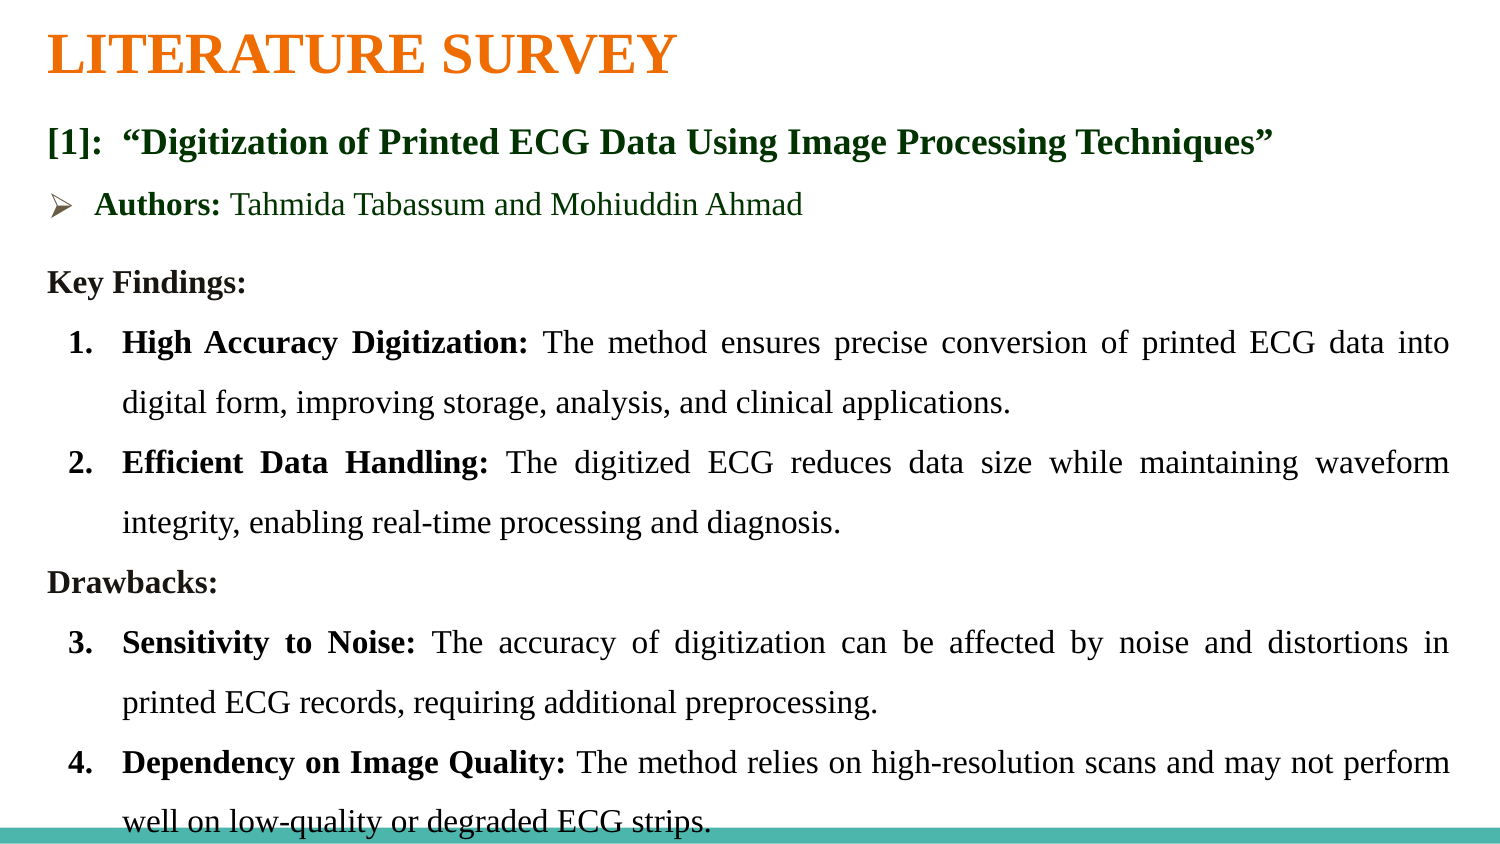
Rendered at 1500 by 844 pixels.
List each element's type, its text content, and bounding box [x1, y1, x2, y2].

list [1]: “Digitization of Printed ECG Data Using Image Processing Techniques” Authors: Tahmida Tabassum and Mohiuddin Ahmad Key Findings: High Accuracy Digitization: The method ensures precise conversion of printed ECG data into digital form, improving storage, analysis, and clinical applications. Efficient Data Handling: The digitized ECG reduces data size while maintaining waveform integrity, enabling real-time processing and diagnosis. Drawbacks: Sensitivity to Noise: The accuracy of digitization can be affected by noise and distortions in printed ECG records, requiring additional preprocessing. Dependency on Image Quality: The method relies on high-resolution scans and may not perform well on low-quality or degraded ECG strips. [32, 79, 1467, 844]
title LITERATURE SURVEY [32, 0, 1430, 116]
